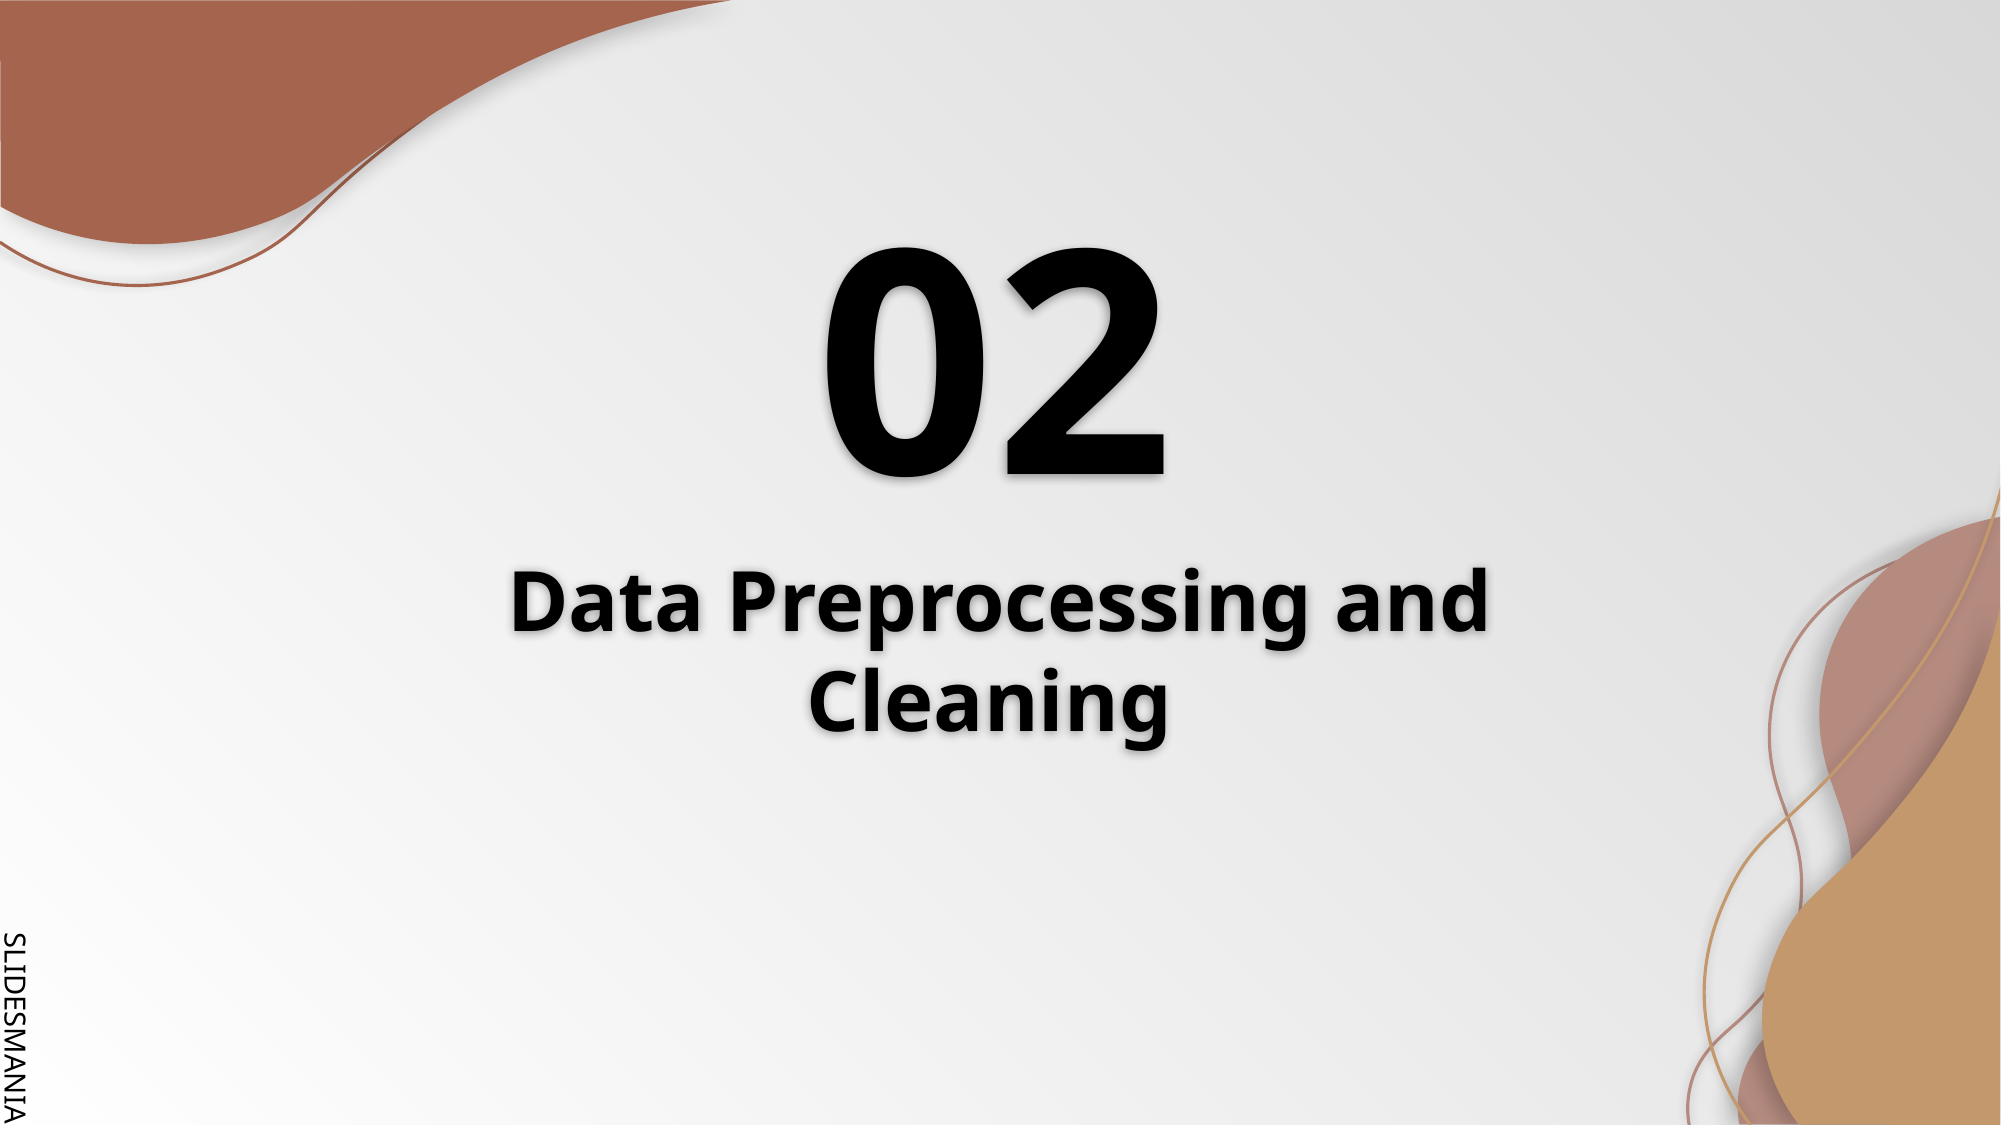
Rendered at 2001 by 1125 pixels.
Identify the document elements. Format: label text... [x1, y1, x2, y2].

title 02 [774, 128, 1217, 523]
title Data Preprocessing and Cleaning [313, 527, 1687, 762]
